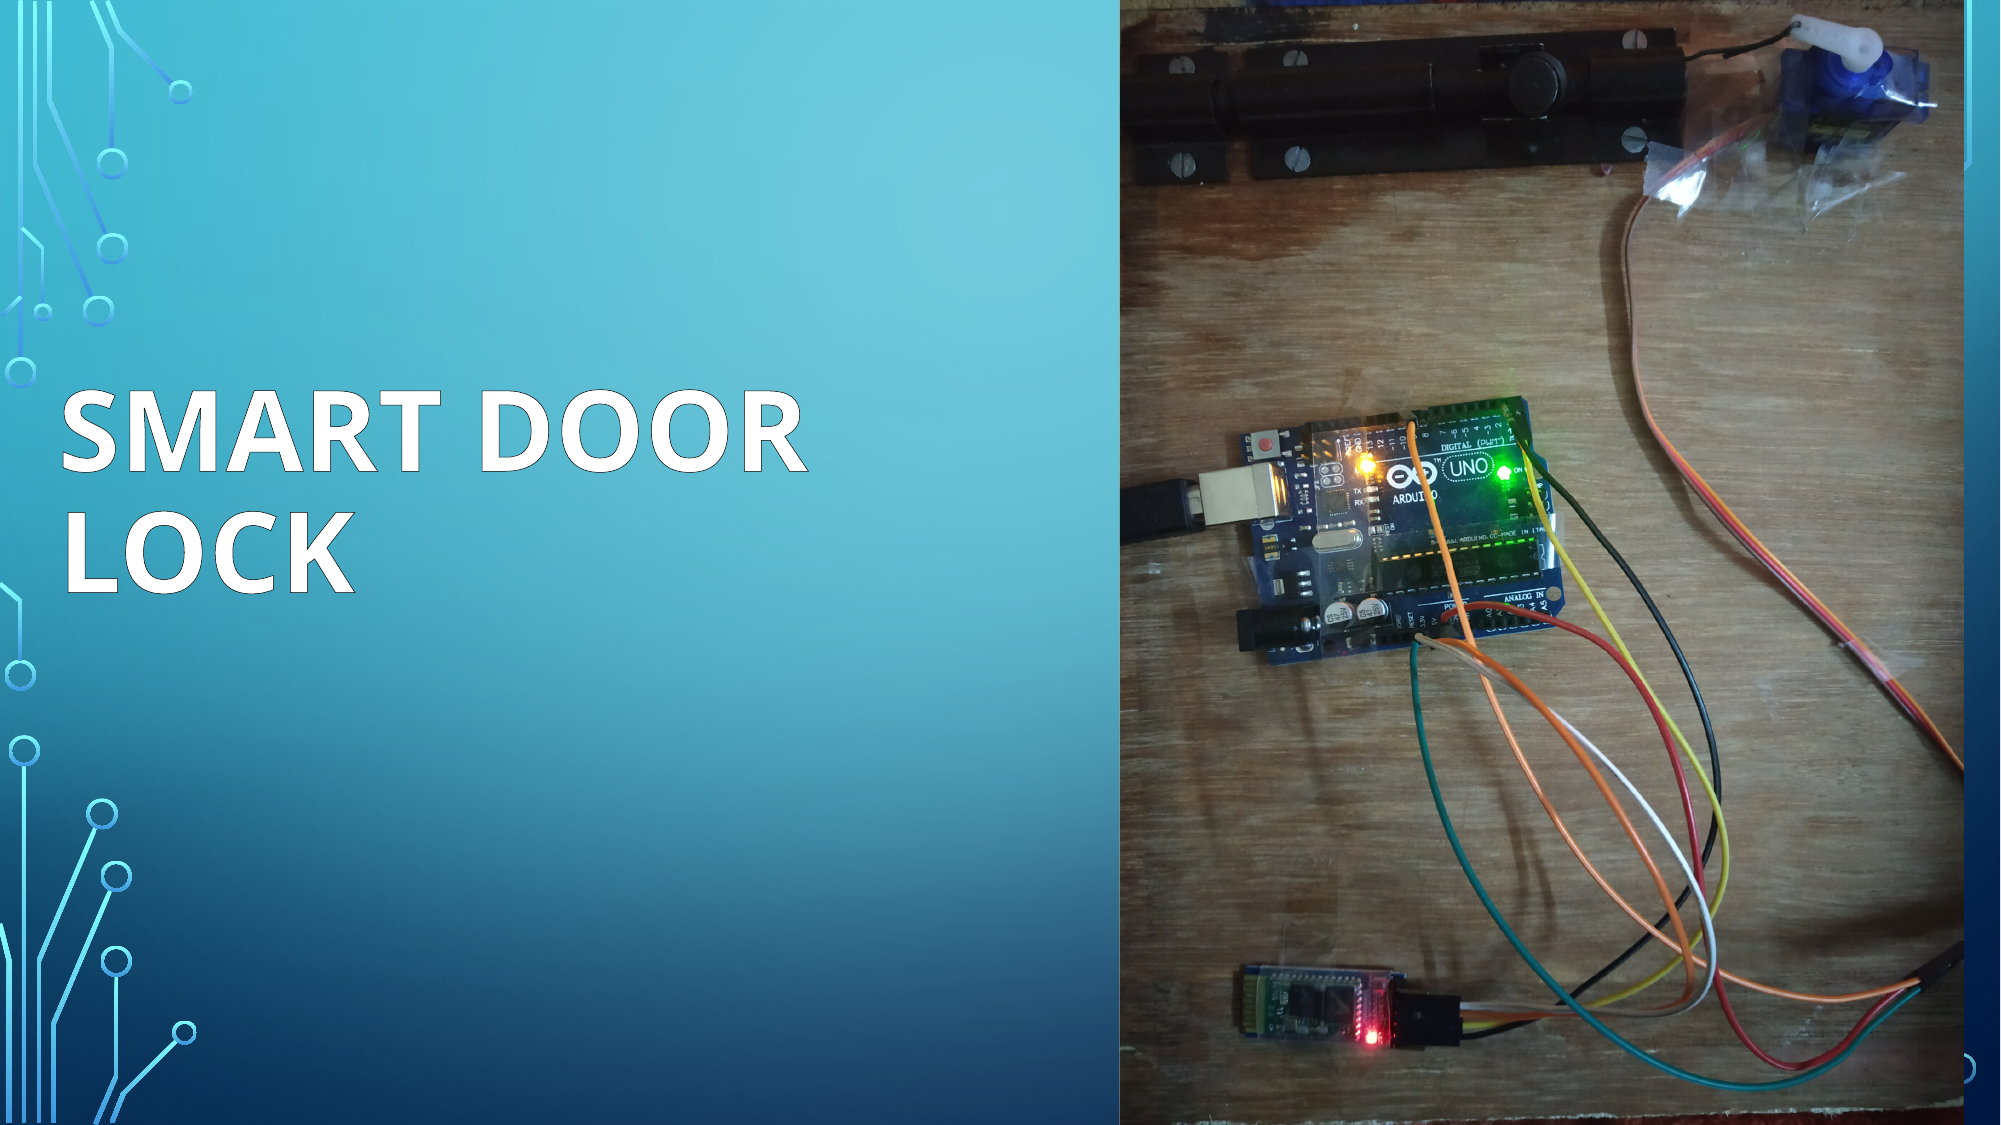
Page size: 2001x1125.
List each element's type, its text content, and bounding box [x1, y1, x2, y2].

picture [978, 0, 2000, 1124]
title SMART DOOR LOCK [42, 374, 978, 617]
